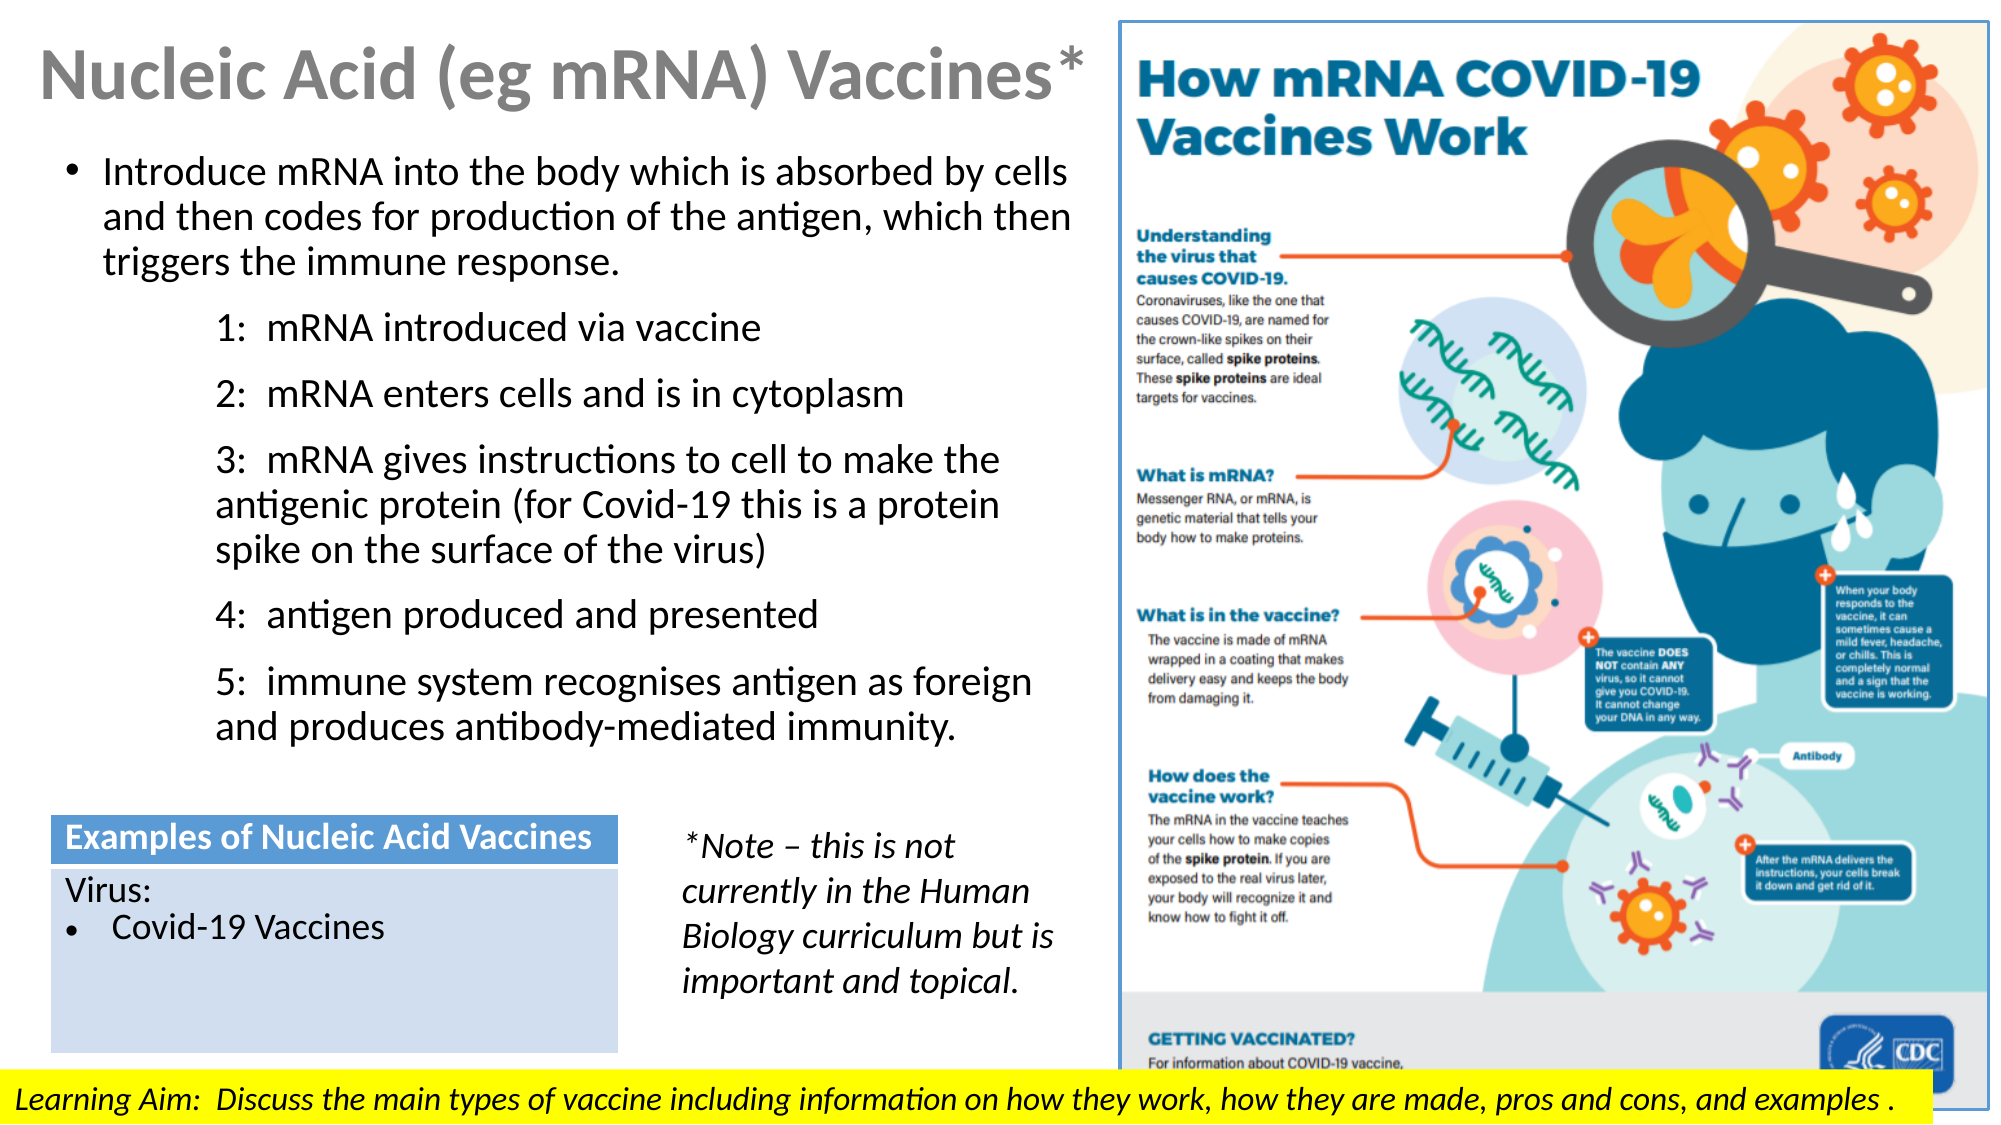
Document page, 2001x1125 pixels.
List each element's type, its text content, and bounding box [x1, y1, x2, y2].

table_header Examples of Nucleic Acid Vaccines [51, 815, 618, 864]
list Introduce mRNA into the body which is absorbed by cells and then codes for production of the antigen, which then triggers the immune response. 1: mRNA introduced via vaccine 2: mRNA enters cells and is in cytoplasm 3: mRNA gives instructions to cell to make the antigenic protein (for Covid-19 this is a protein spike on the surface of the virus) 4: antigen produced and presented 5: immune system recognises antigen as foreign and produces antibody-mediated immunity. [50, 142, 1090, 797]
text_box *Note – this is not currently in the Human Biology curriculum but is important and topical. [667, 813, 1074, 1009]
text_box Learning Aim: Discuss the main types of vaccine including information on how they work, how they are made, pros and cons, and examples . [0, 1069, 1933, 1125]
table_cell Virus: Covid-19 Vaccines [51, 869, 618, 1053]
title Nucleic Acid (eg mRNA) Vaccines* [24, 23, 1118, 128]
picture [1121, 23, 1988, 1108]
